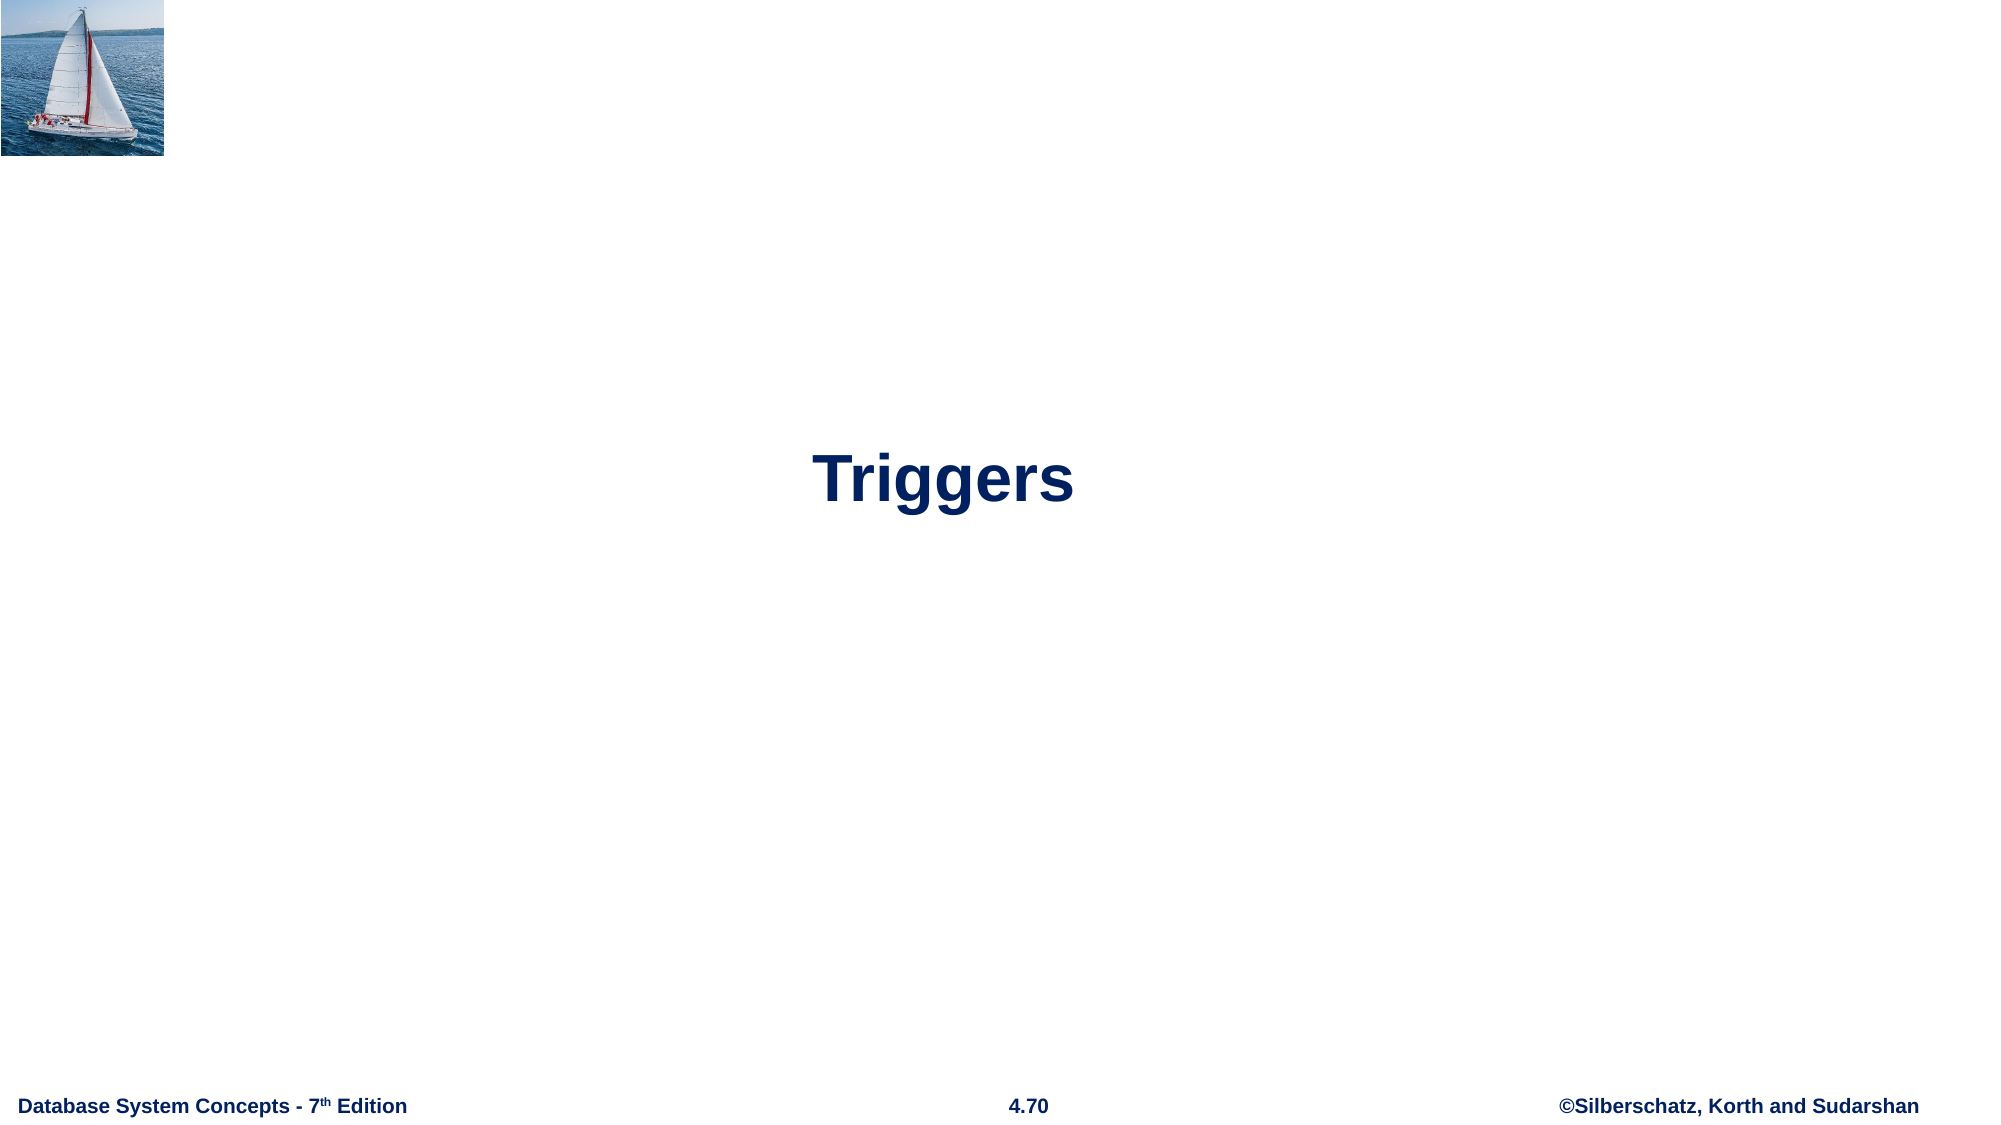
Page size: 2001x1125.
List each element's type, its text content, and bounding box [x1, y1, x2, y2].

picture [1, 0, 164, 156]
list Triggers [797, 427, 1520, 733]
